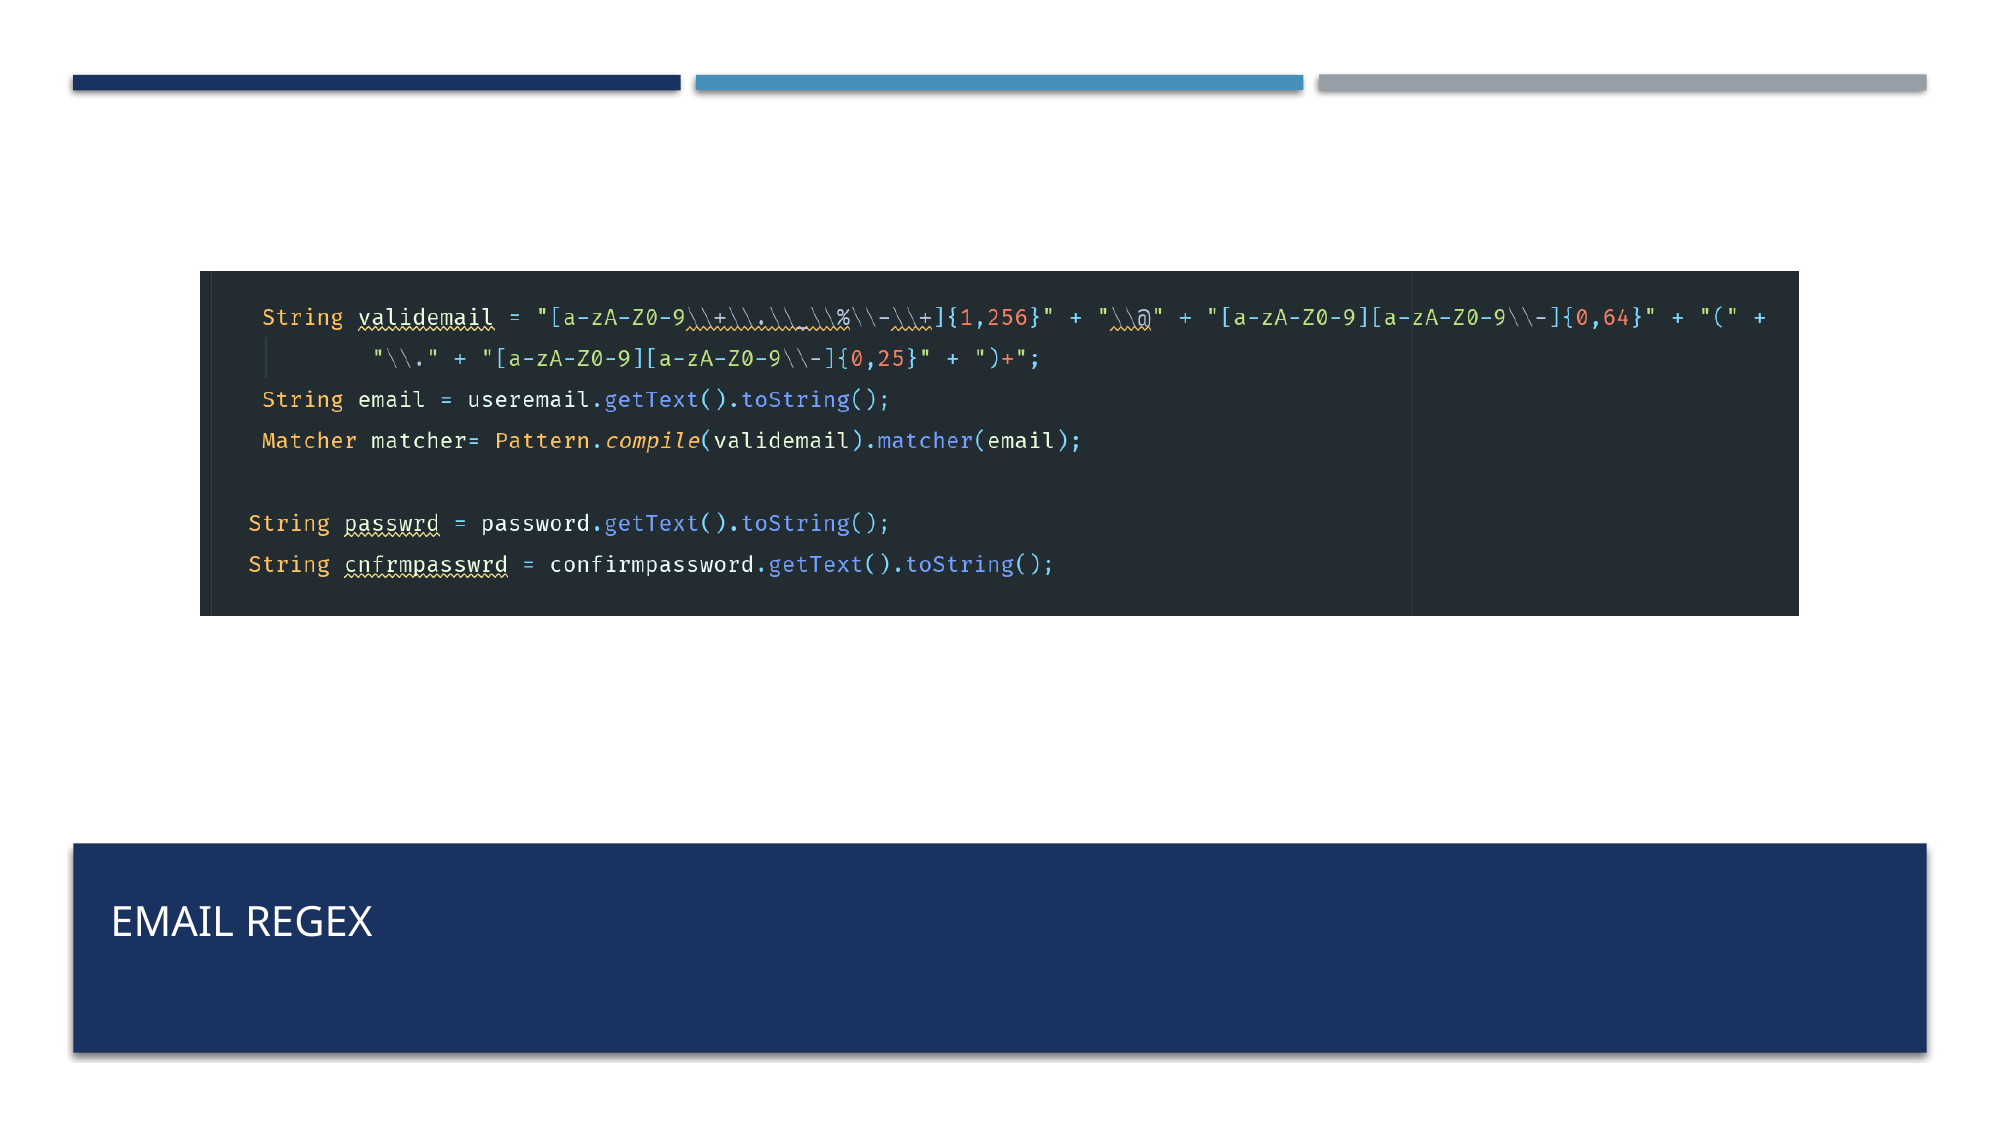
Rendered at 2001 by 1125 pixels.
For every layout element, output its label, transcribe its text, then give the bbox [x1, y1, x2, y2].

title EMAIL REGEX [95, 863, 901, 977]
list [200, 271, 1800, 616]
